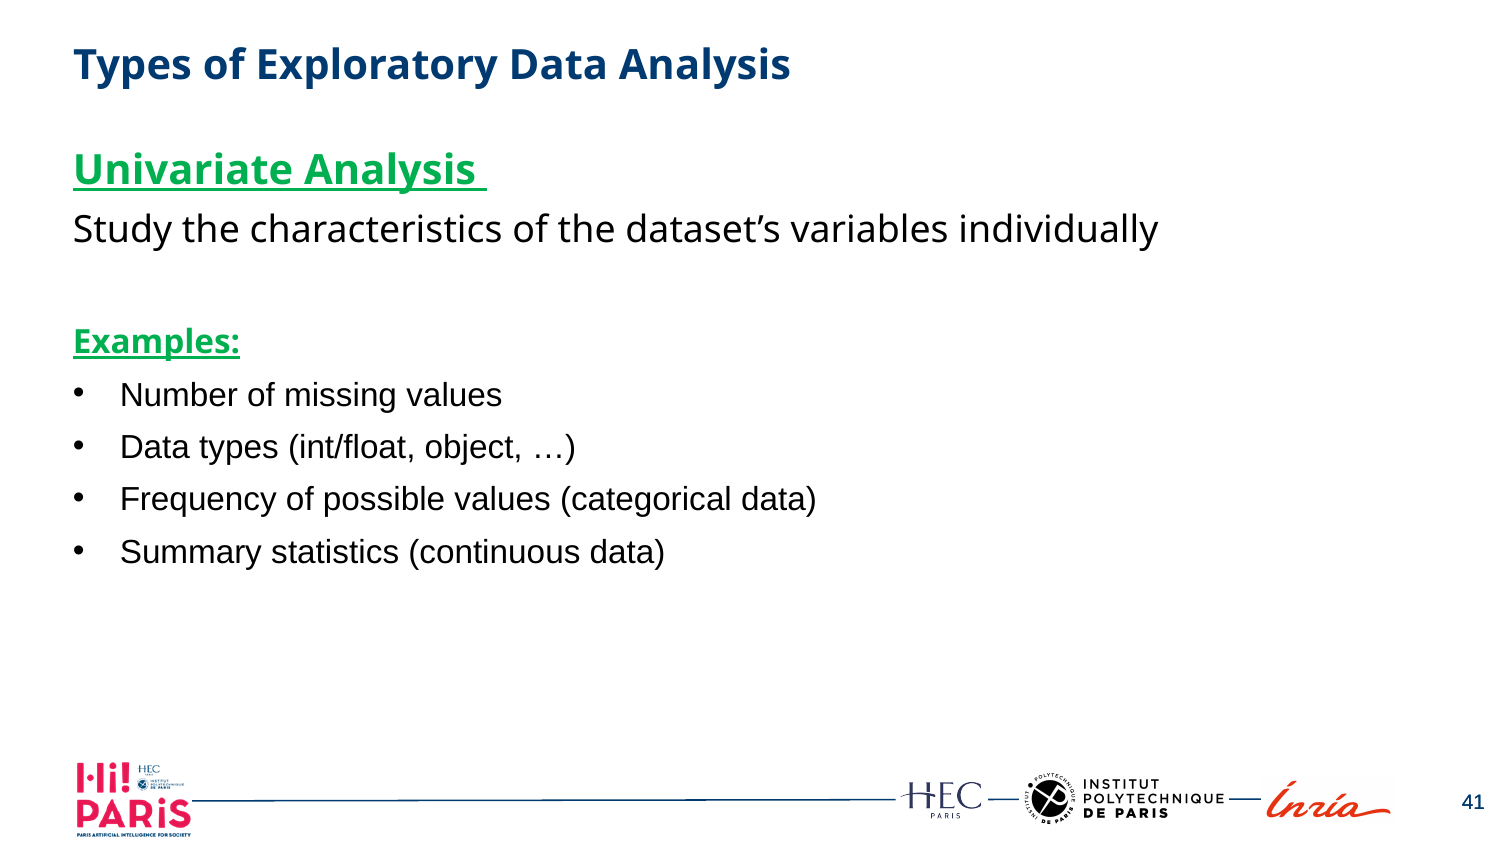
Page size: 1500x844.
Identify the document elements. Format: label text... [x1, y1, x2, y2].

picture [75, 760, 192, 838]
title Types of Exploratory Data Analysis [58, 16, 1409, 110]
picture [1019, 761, 1229, 836]
picture [895, 775, 988, 823]
picture [1261, 775, 1396, 823]
text_box Univariate Analysis Study the characteristics of the dataset’s variables individually Examples: Number of missing values Data types (int/float, object, …) Frequency of possible values (categorical data) Summary statistics (continuous data) [58, 135, 1345, 688]
